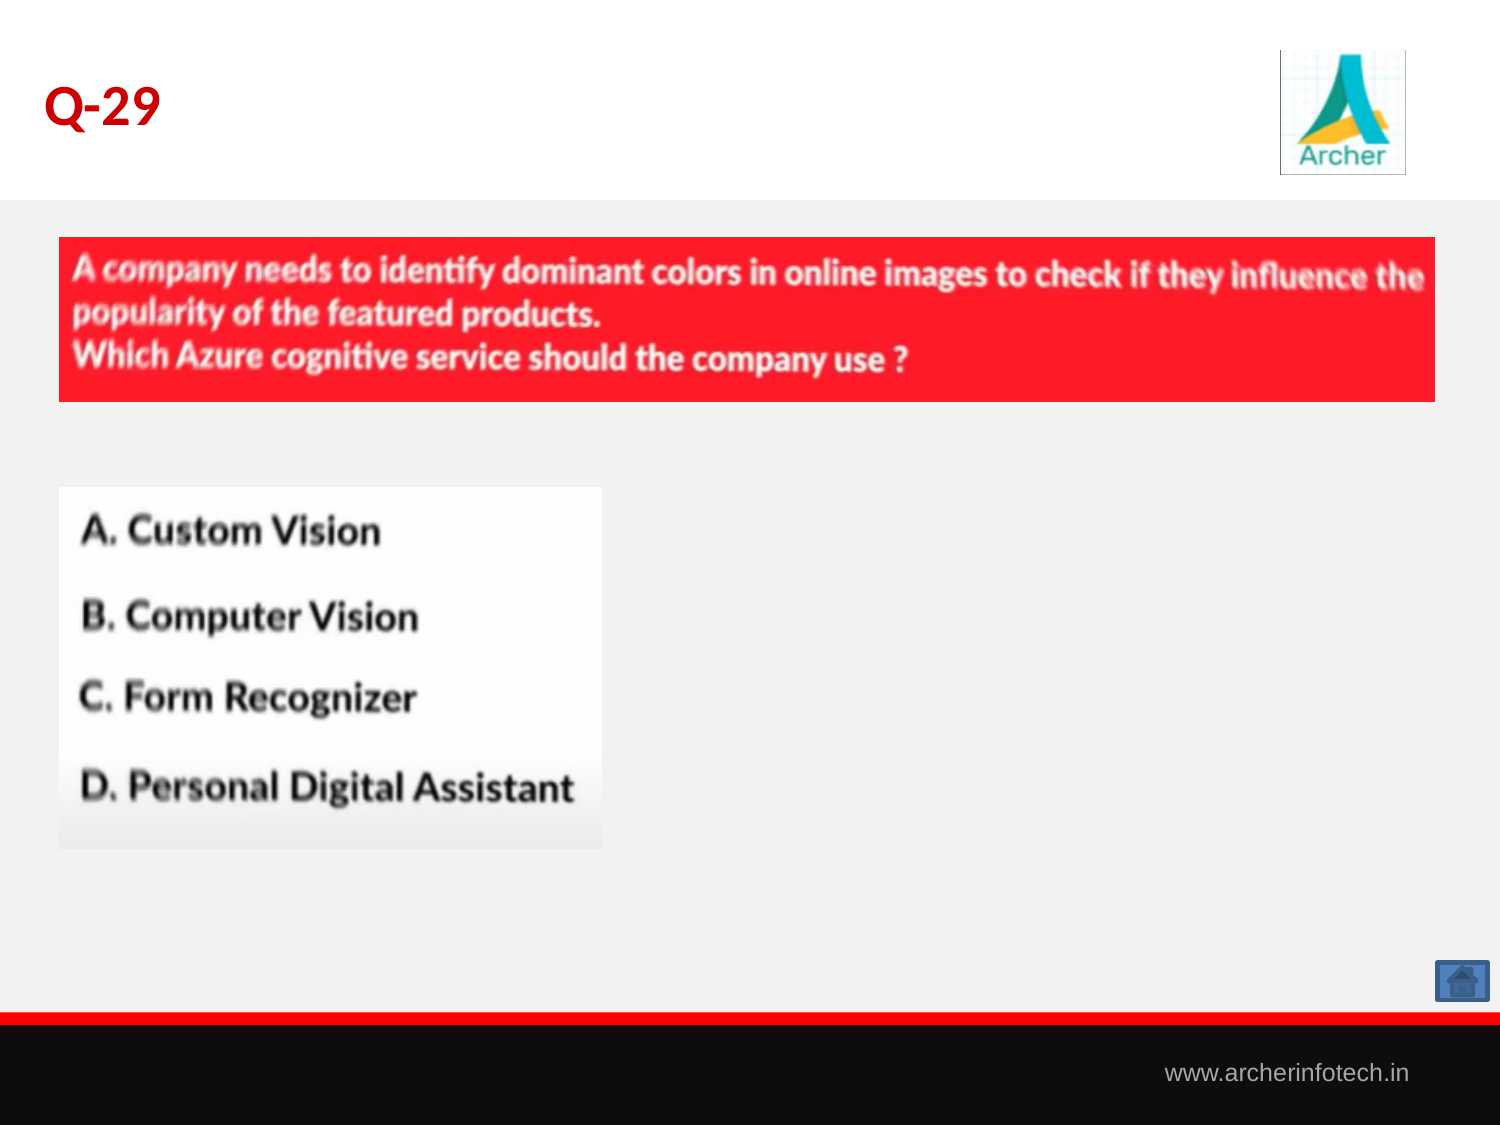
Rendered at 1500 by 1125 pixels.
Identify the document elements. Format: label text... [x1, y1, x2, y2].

picture [59, 237, 1435, 403]
title Q-29 [29, 37, 805, 168]
picture [59, 487, 602, 849]
picture [1280, 50, 1406, 175]
text_box [1435, 960, 1490, 1002]
